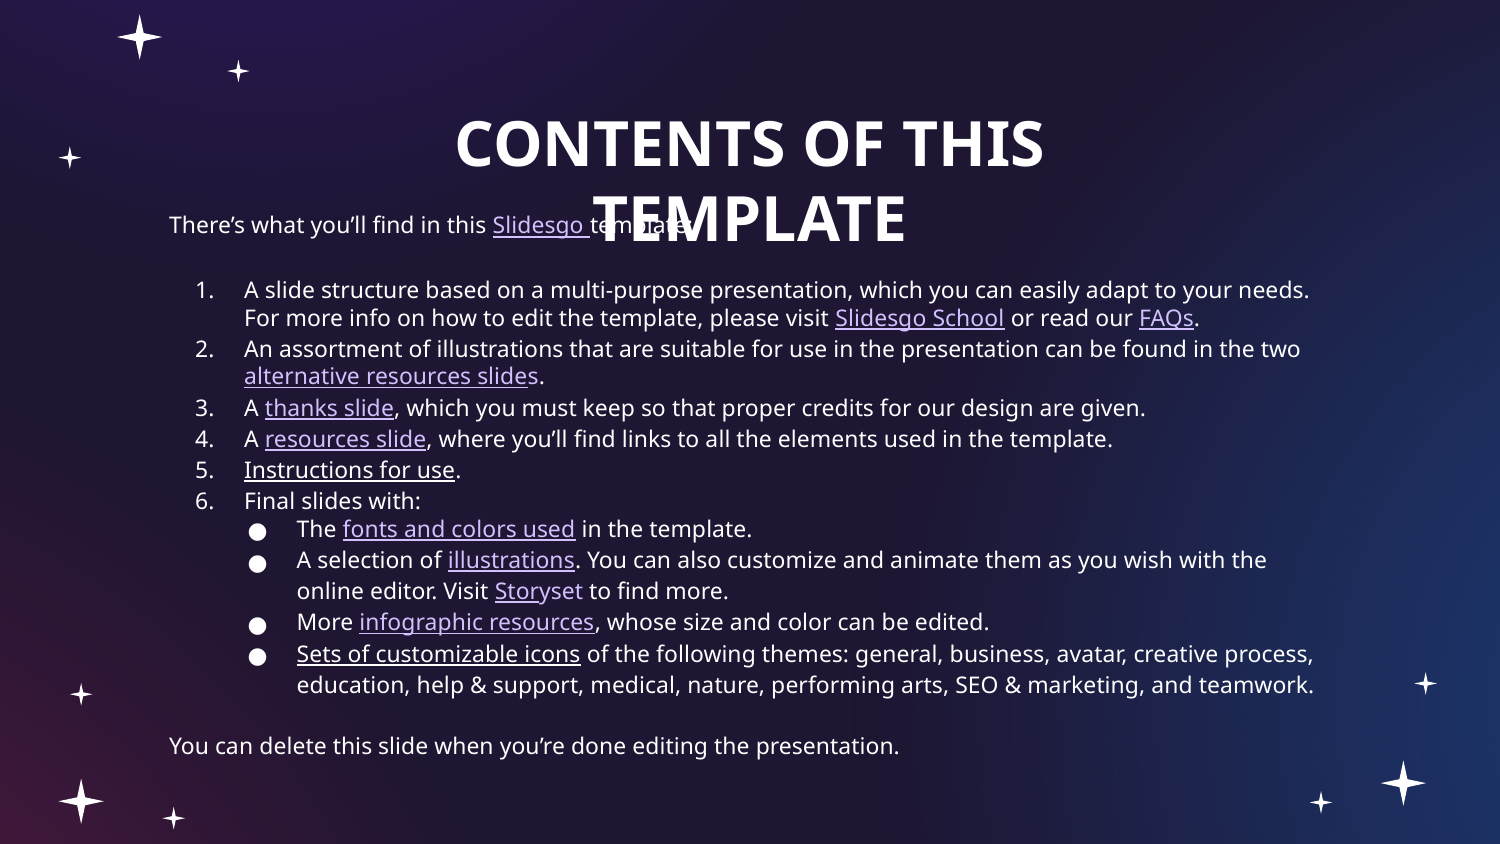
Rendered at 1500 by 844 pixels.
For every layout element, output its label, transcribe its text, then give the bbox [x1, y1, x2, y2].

picture [0, 311, 582, 844]
title CONTENTS OF THIS TEMPLATE [288, 88, 1212, 160]
picture [849, 0, 1500, 844]
picture [0, 0, 848, 310]
list There’s what you’ll find in this Slidesgo template: A slide structure based on a multi-purpose presentation, which you can easily adapt to your needs. For more info on how to edit the template, please visit Slidesgo School or read our FAQs. An assortment of illustrations that are suitable for use in the presentation can be found in the two alternative resources slides. A thanks slide, which you must keep so that proper credits for our design are given. A resources slide, where you’ll find links to all the elements used in the template. Instructions for use. Final slides with: The fonts and colors used in the template. A selection of illustrations. You can also customize and animate them as you wish with the online editor. Visit Storyset to find more. More infographic resources, whose size and color can be edited. Sets of customizable icons of the following themes: general, business, avatar, creative process, education, help & support, medical, nature, performing arts, SEO & marketing, and teamwork. You can delete this slide when you’re done editing the presentation. [154, 196, 1346, 785]
